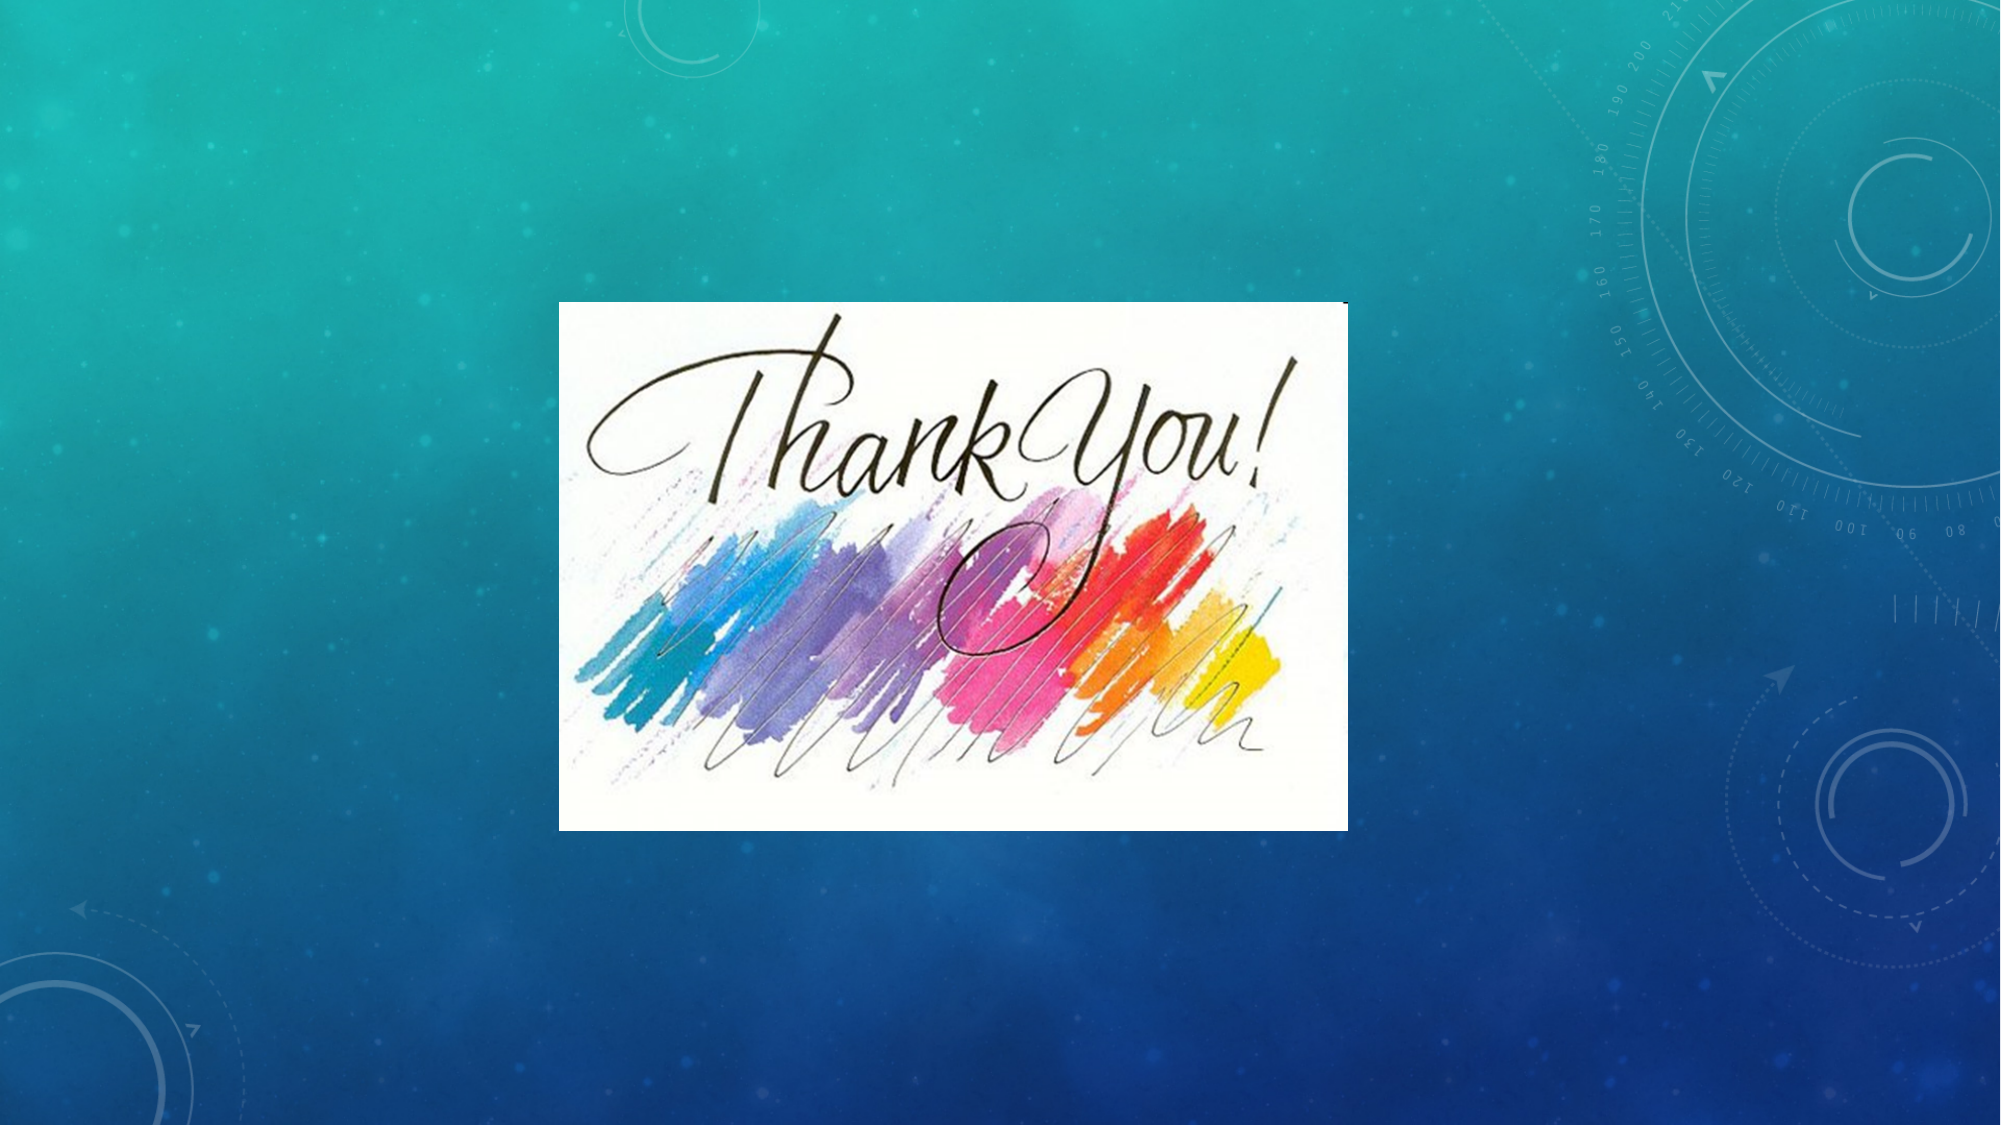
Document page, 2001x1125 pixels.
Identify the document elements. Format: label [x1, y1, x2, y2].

picture [0, 0, 2001, 1125]
list [558, 302, 1348, 831]
